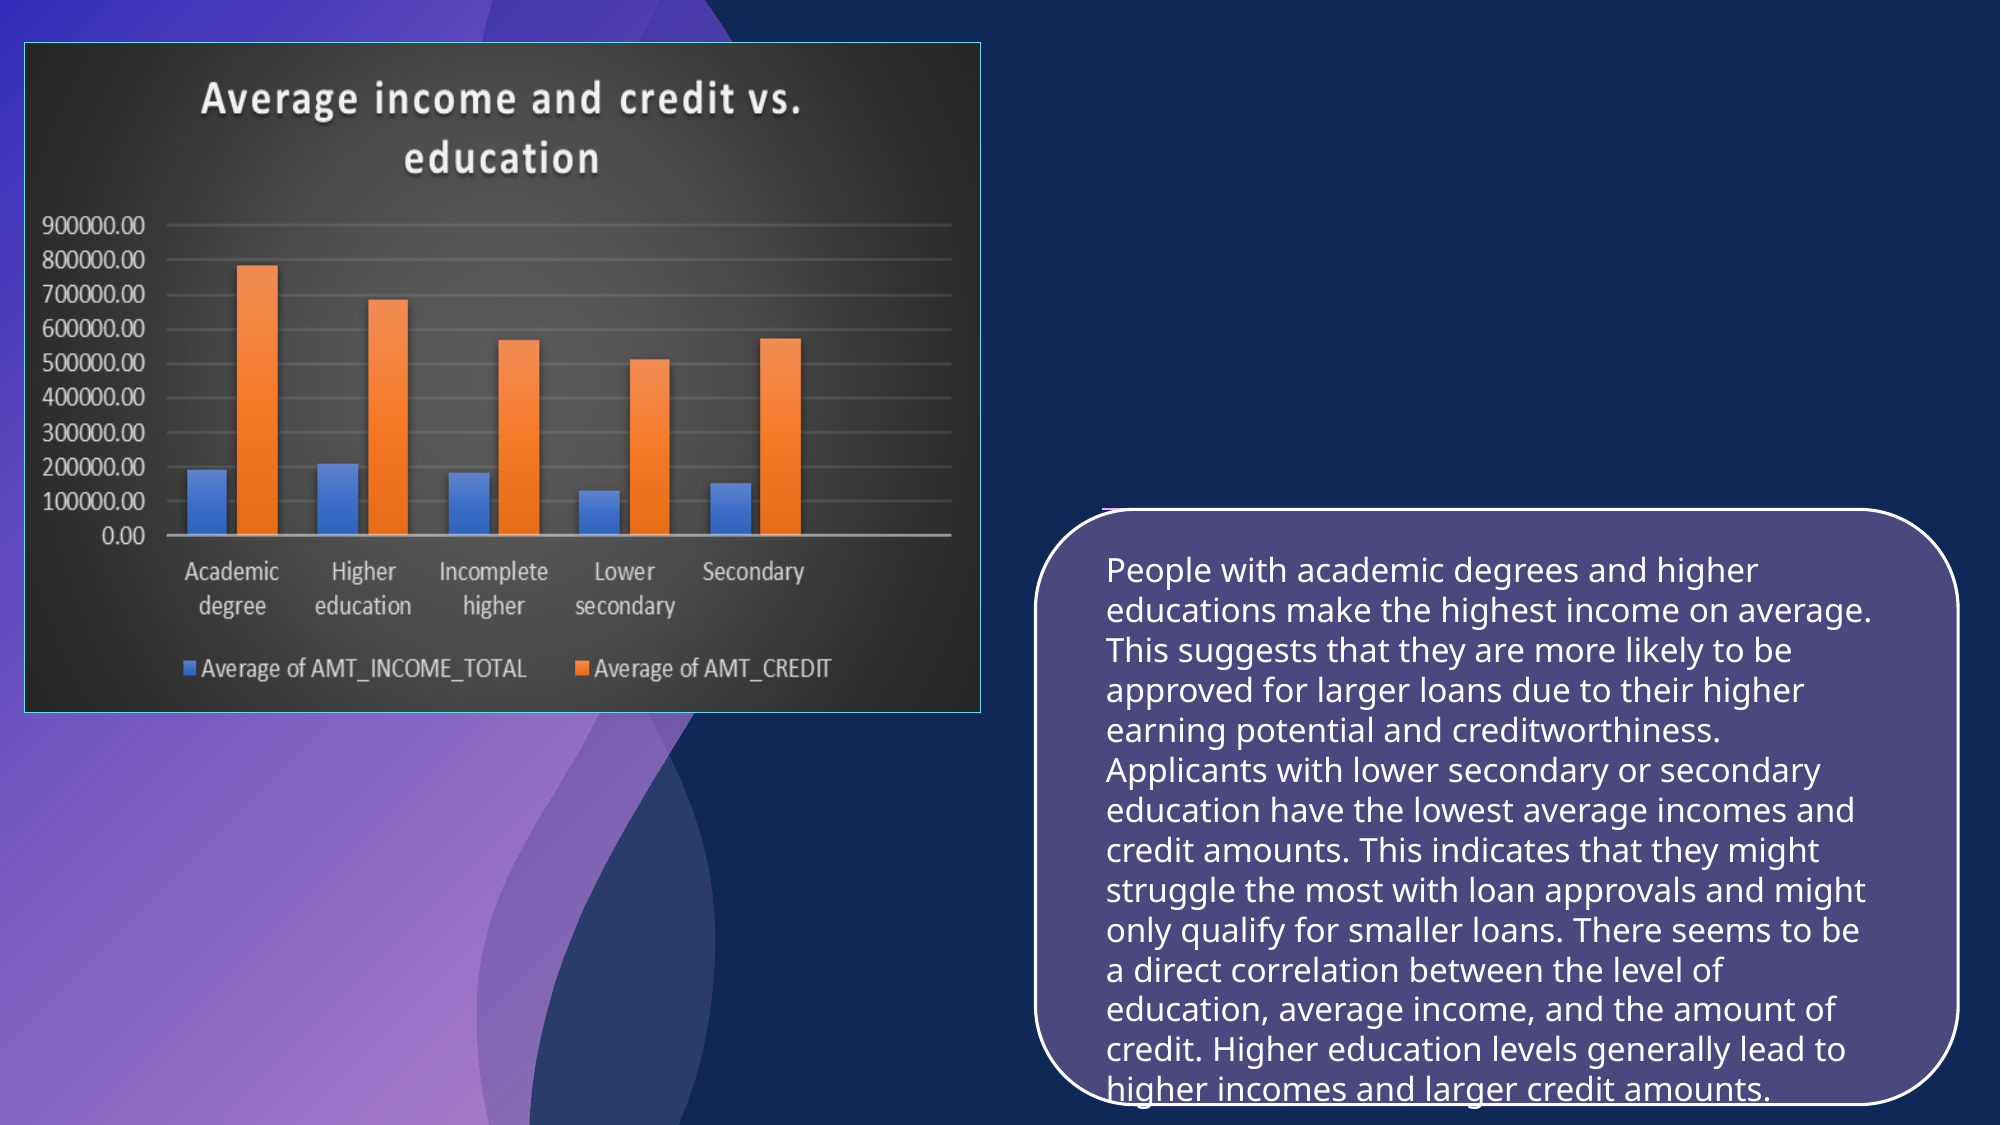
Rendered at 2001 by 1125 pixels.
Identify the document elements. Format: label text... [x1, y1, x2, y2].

picture [24, 42, 981, 713]
text_box [1033, 507, 1960, 1097]
text_box People with academic degrees and higher educations make the highest income on average. This suggests that they are more likely to be approved for larger loans due to their higher earning potential and creditworthiness. Applicants with lower secondary or secondary education have the lowest average incomes and credit amounts. This indicates that they might struggle the most with loan approvals and might only qualify for smaller loans. There seems to be a direct correlation between the level of education, average income, and the amount of credit. Higher education levels generally lead to higher incomes and larger credit amounts. [1091, 542, 1903, 1125]
